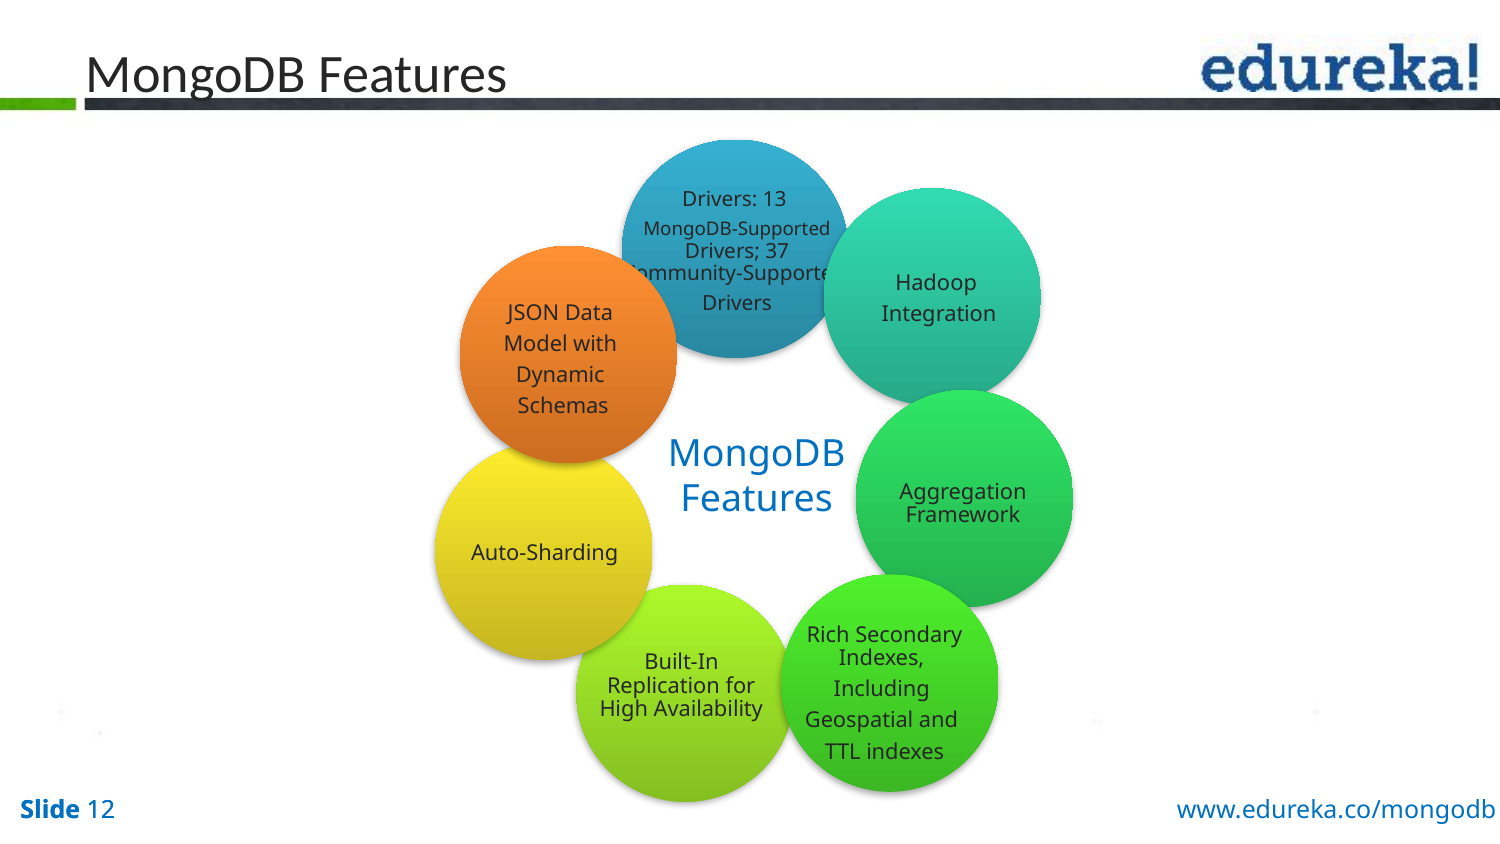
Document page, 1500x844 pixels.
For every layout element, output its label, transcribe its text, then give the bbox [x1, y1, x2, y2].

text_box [429, 139, 1074, 803]
picture [0, 0, 1500, 844]
text_box MongoDB Features [71, 31, 1115, 111]
